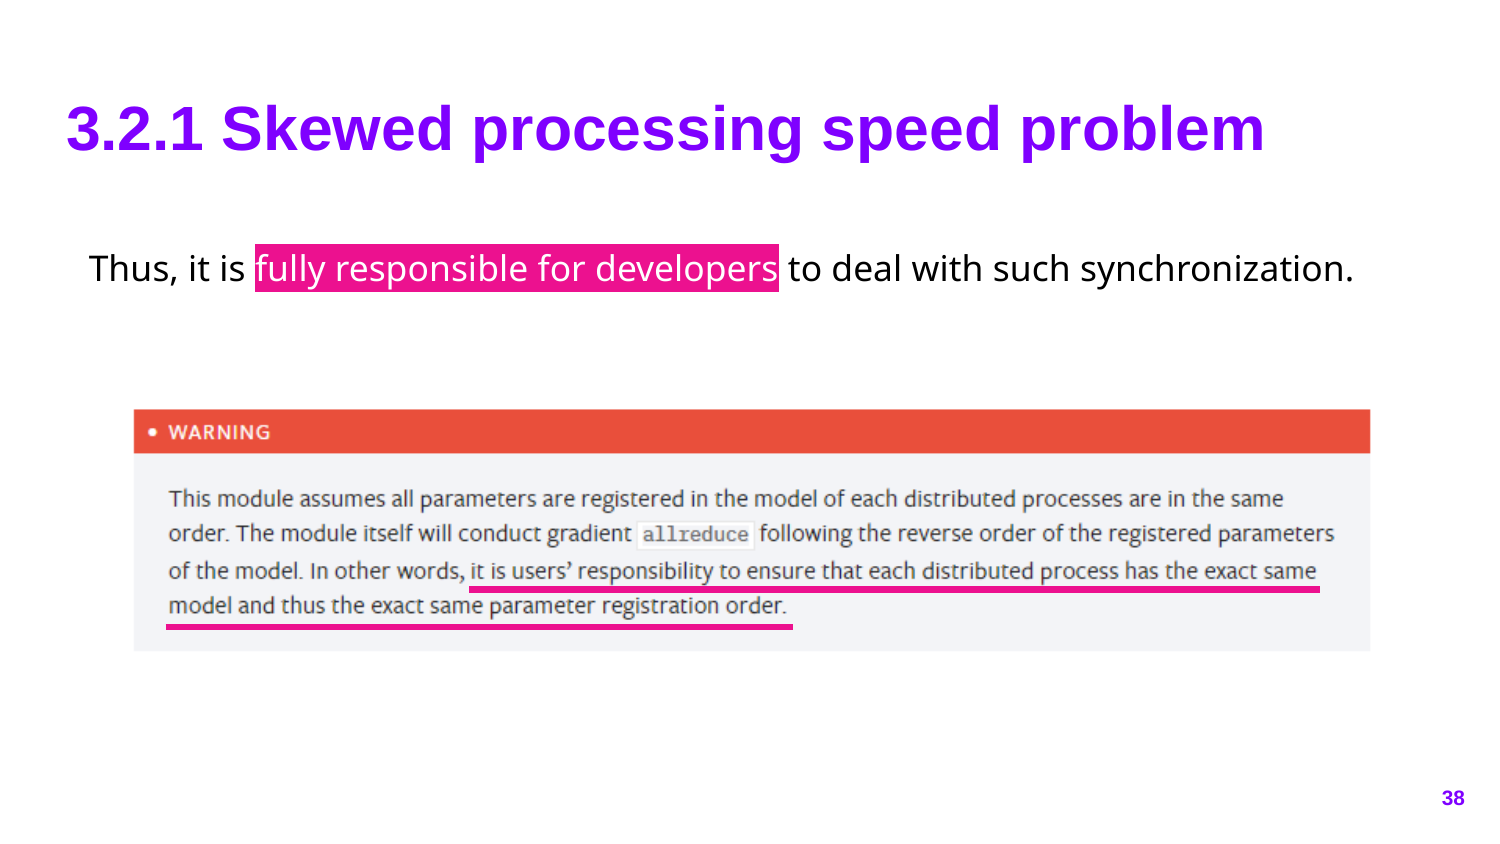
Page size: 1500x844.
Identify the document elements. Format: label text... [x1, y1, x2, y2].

title 3.2.1 Skewed processing speed problem [51, 72, 1500, 167]
picture [117, 394, 1383, 667]
list Thus, it is fully responsible for developers to deal with such synchronization. [73, 210, 1427, 751]
slide_number ‹#› [1389, 764, 1480, 830]
